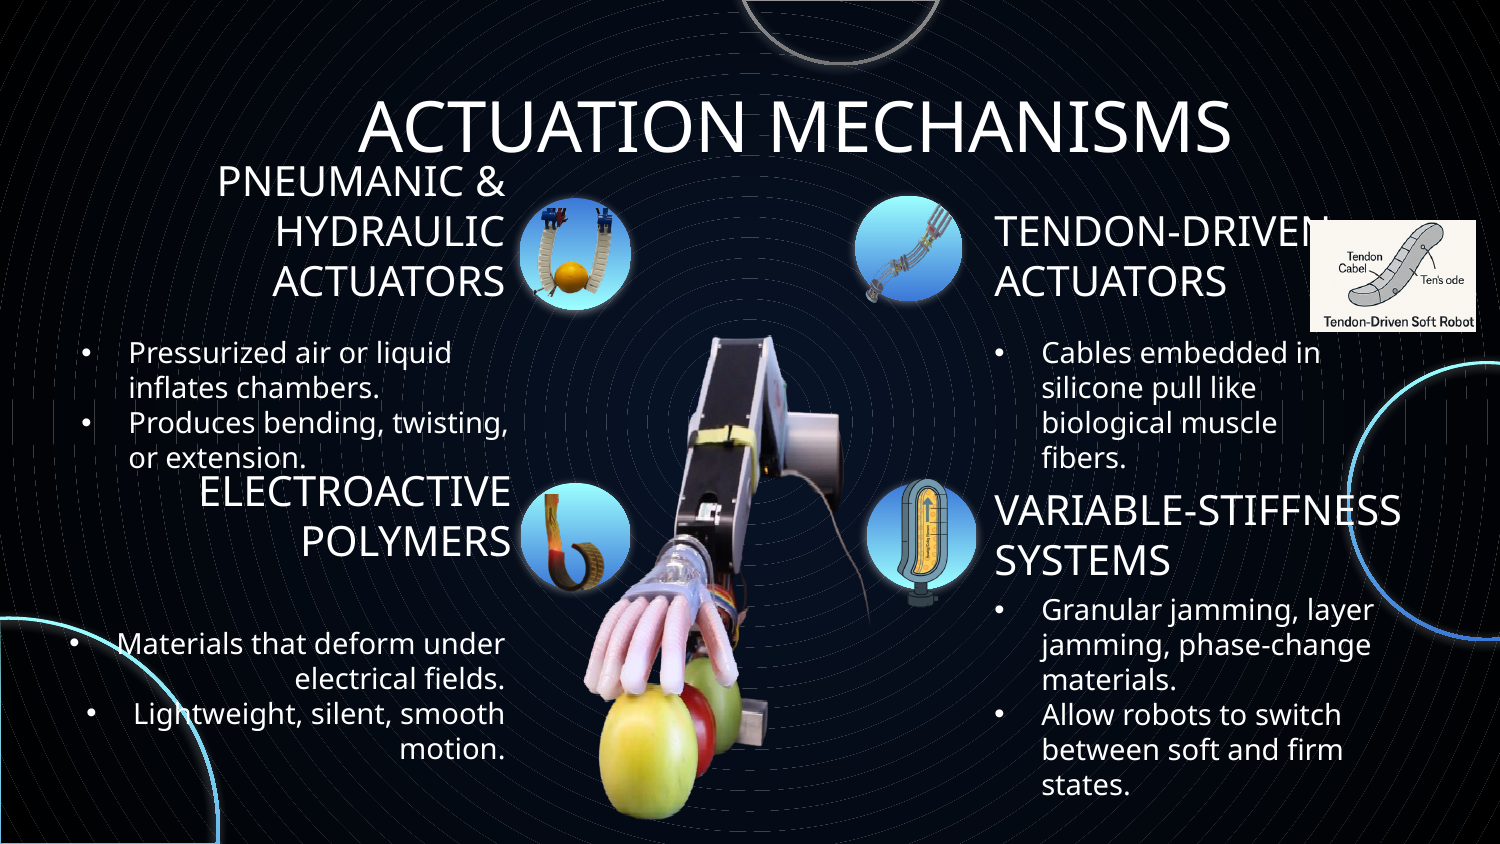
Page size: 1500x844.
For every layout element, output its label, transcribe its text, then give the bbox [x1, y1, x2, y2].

picture [479, 325, 990, 844]
subtitle Cables embedded in silicone pull like biological muscle fibers. [979, 319, 1383, 450]
picture [531, 208, 622, 301]
subtitle Pressurized air or liquid inflates chambers. Produces bending, twisting, or extension. [66, 319, 552, 450]
text_box [546, 198, 604, 206]
picture [1309, 220, 1476, 332]
subtitle VARIABLE-STIFFNESS SYSTEMS [993, 529, 1476, 599]
text_box [626, 230, 632, 278]
subtitle TENDON-DRIVEN ACTUATORS [979, 251, 1304, 319]
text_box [513, 251, 521, 286]
subtitle ELECTROACTIVE POLYMERS [0, 511, 474, 580]
title ACTUATION MECHANISMS [343, 67, 1500, 161]
text_box [519, 228, 526, 280]
subtitle PNEUMANIC & HYDRAULIC ACTUATORS [15, 251, 521, 320]
subtitle Granular jamming, layer jamming, phase-change materials. Allow robots to switch between soft and firm states. [979, 576, 1434, 707]
subtitle Materials that deform under electrical fields. Lightweight, silent, smooth motion. [49, 610, 474, 740]
picture [860, 200, 963, 307]
text_box [889, 195, 928, 199]
